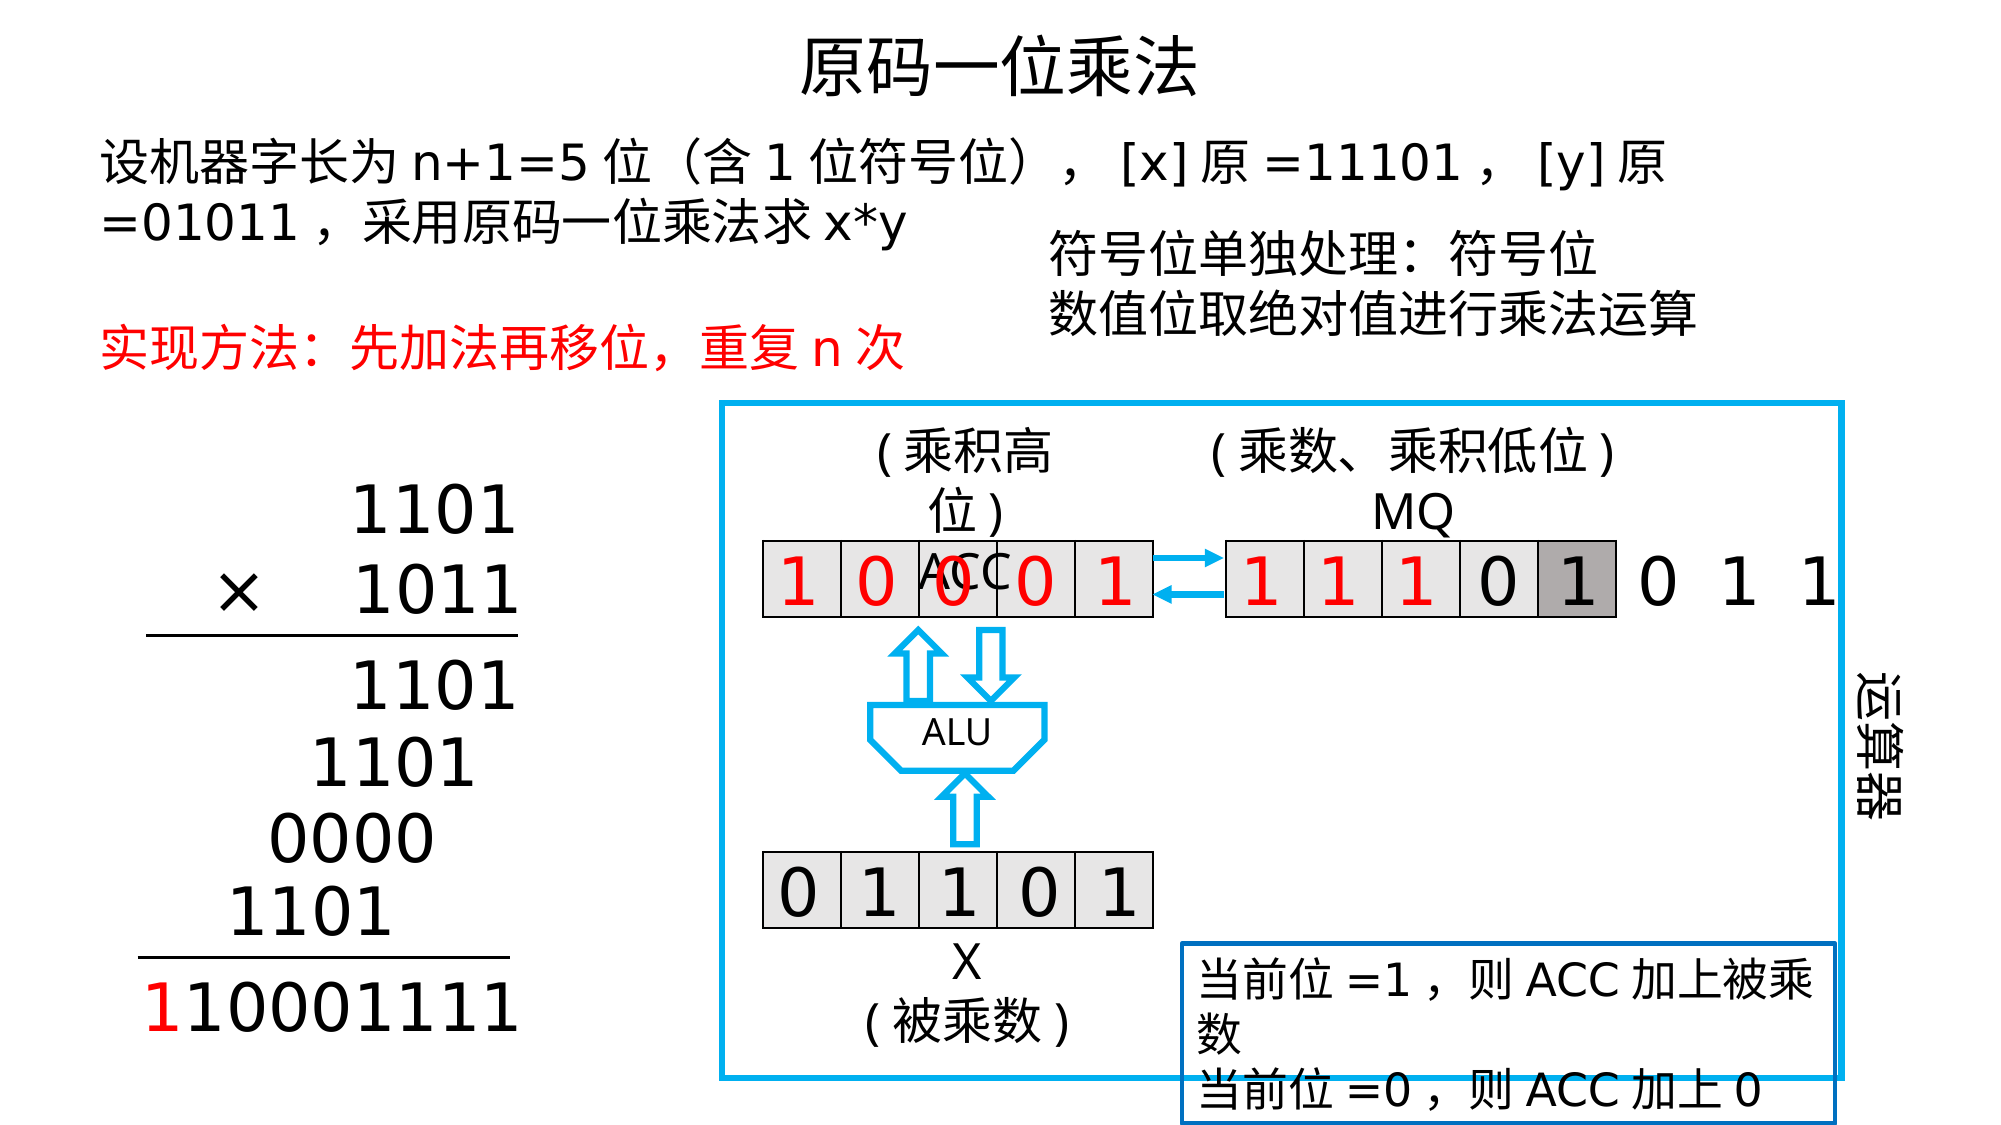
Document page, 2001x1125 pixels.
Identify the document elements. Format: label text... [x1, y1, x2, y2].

text_box 当前位=1，则ACC加上被乘数 当前位=0，则ACC加上0 [1181, 943, 1835, 1124]
text_box 110001111 [126, 957, 539, 1053]
text_box 1 [762, 530, 830, 626]
text_box 0 [840, 530, 908, 626]
text_box × 1011 [196, 539, 538, 635]
text_box 实现方法：先加法再移位，重复n次 [84, 308, 970, 384]
text_box 运算器 [1827, 657, 1919, 824]
text_box 0000 [210, 788, 453, 884]
text_box 1 [1380, 530, 1448, 626]
text_box 0 [917, 530, 985, 626]
text_box 1 [1302, 530, 1370, 626]
text_box 1101 [292, 635, 535, 731]
text_box 1101 [292, 459, 535, 539]
text_box 1101 [252, 712, 495, 807]
text_box 1 [1226, 530, 1294, 626]
text_box 原码一位乘法 [595, 17, 1405, 113]
text_box 1 [1843, 530, 1851, 626]
text_box 1101 [168, 861, 412, 956]
text_box [721, 402, 1843, 1079]
text_box 设机器字长为n+1=5位（含1位符号位），[x]原=11101，[y]原=01011，采用原码一位乘法求x*y [84, 122, 1916, 258]
